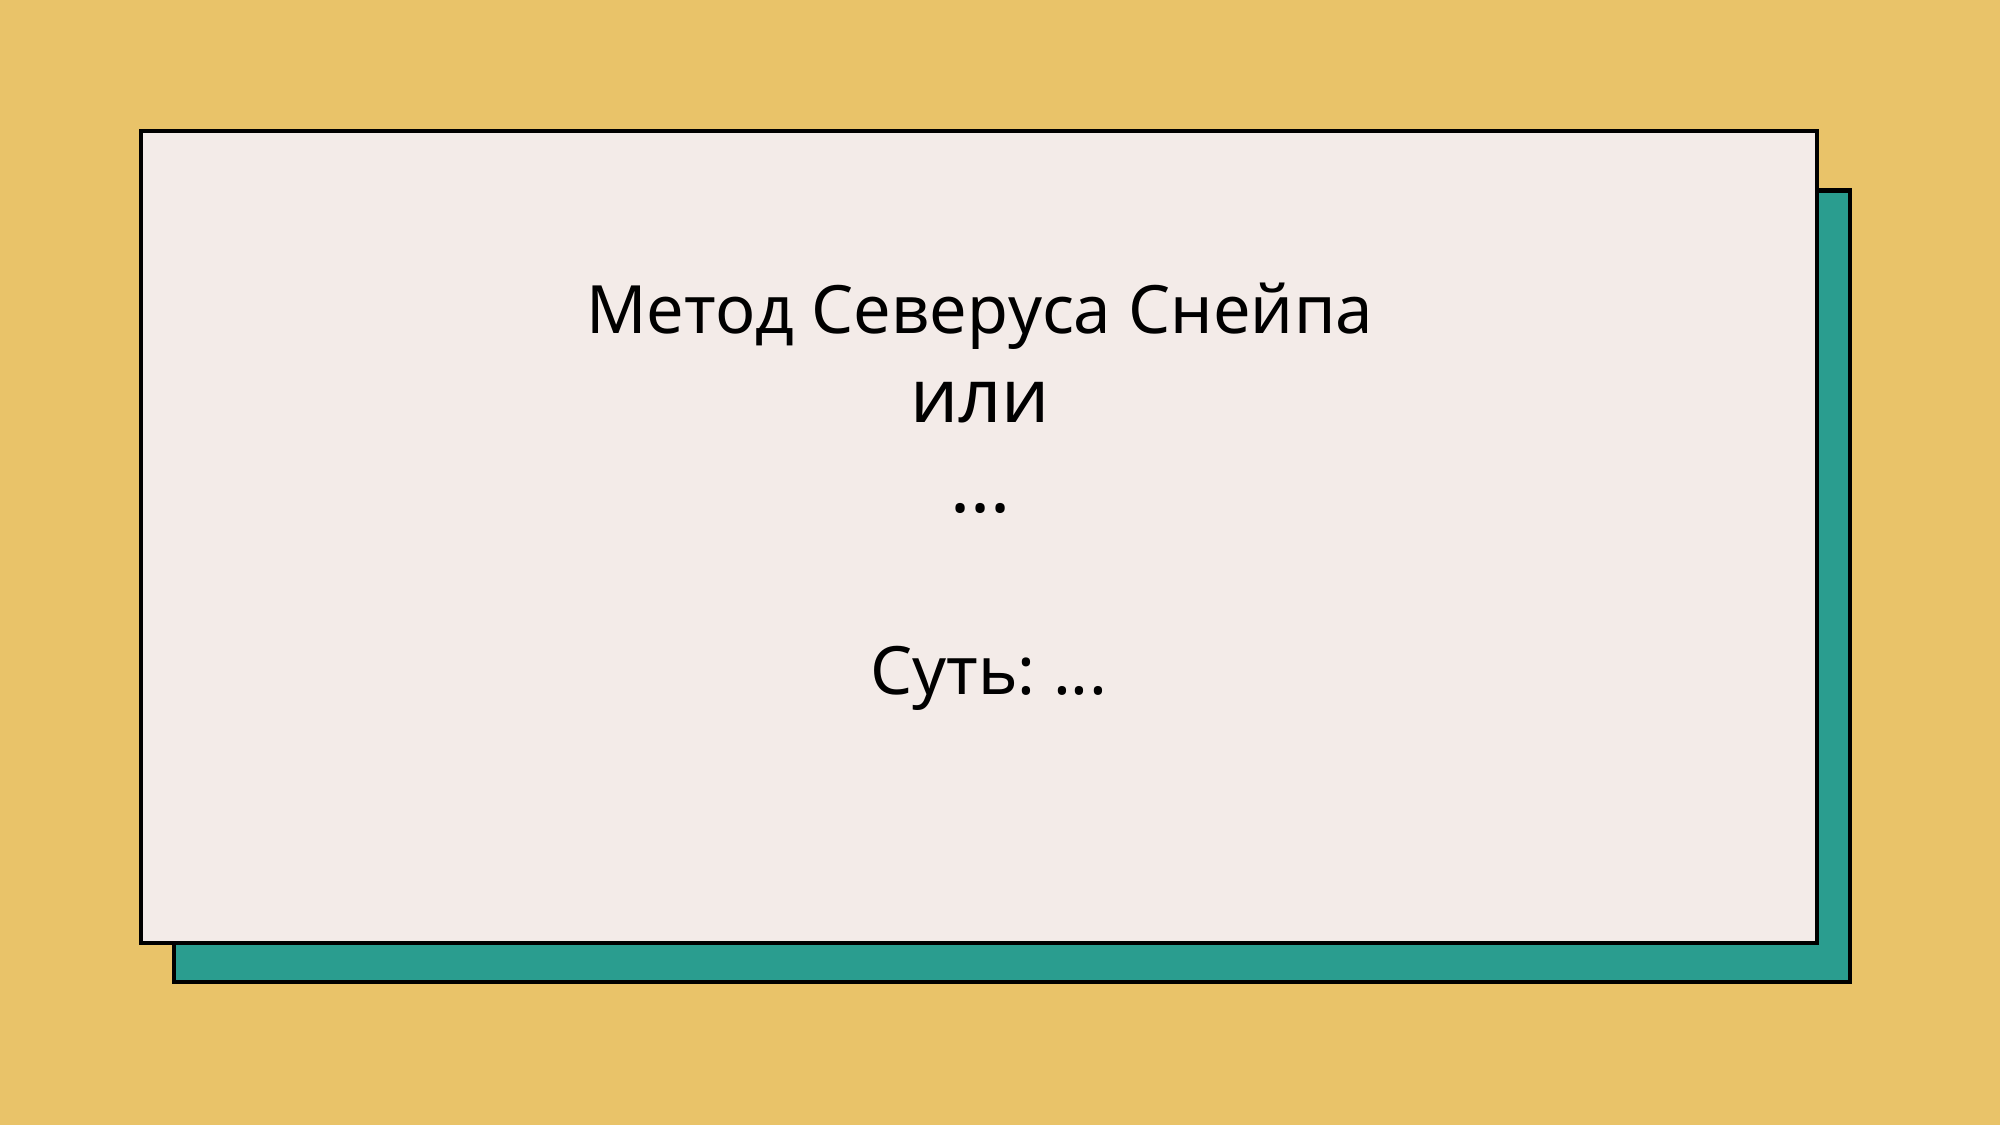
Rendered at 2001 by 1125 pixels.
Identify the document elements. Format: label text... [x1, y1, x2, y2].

text_box Суть: ... [206, 620, 1772, 715]
text_box Метод Северуса Снейпа или ... [448, 259, 1512, 620]
